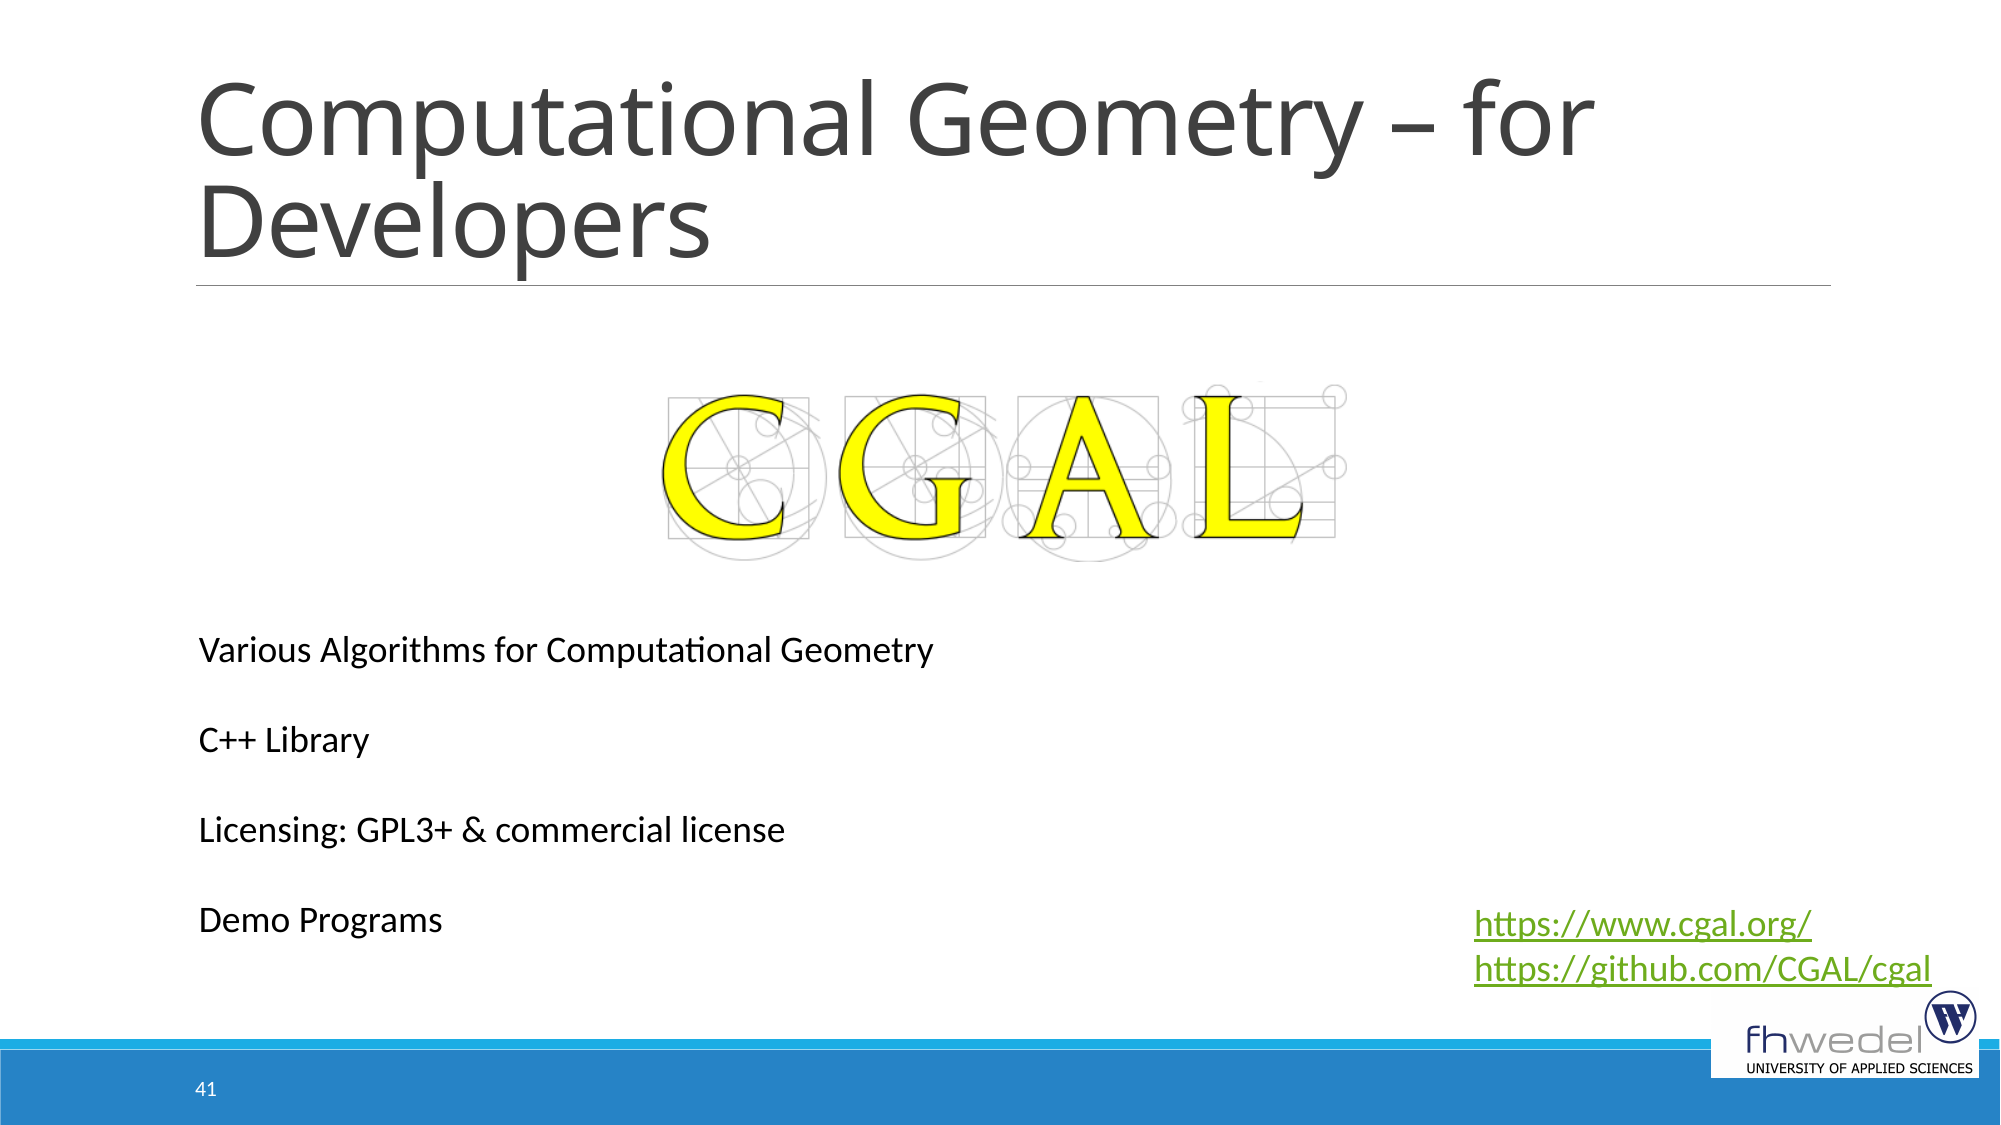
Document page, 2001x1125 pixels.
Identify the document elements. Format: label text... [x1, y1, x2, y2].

slide_number 41 [180, 1057, 396, 1118]
text_box https://www.cgal.org/ https://github.com/CGAL/cgal [1459, 891, 1947, 997]
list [658, 380, 1352, 562]
text_box Various Algorithms for Computational Geometry C++ Library Licensing: GPL3+ & commercial license Demo Programs [184, 617, 950, 948]
picture [1711, 987, 1979, 1078]
title Computational Geometry – for Developers [180, 47, 1830, 285]
